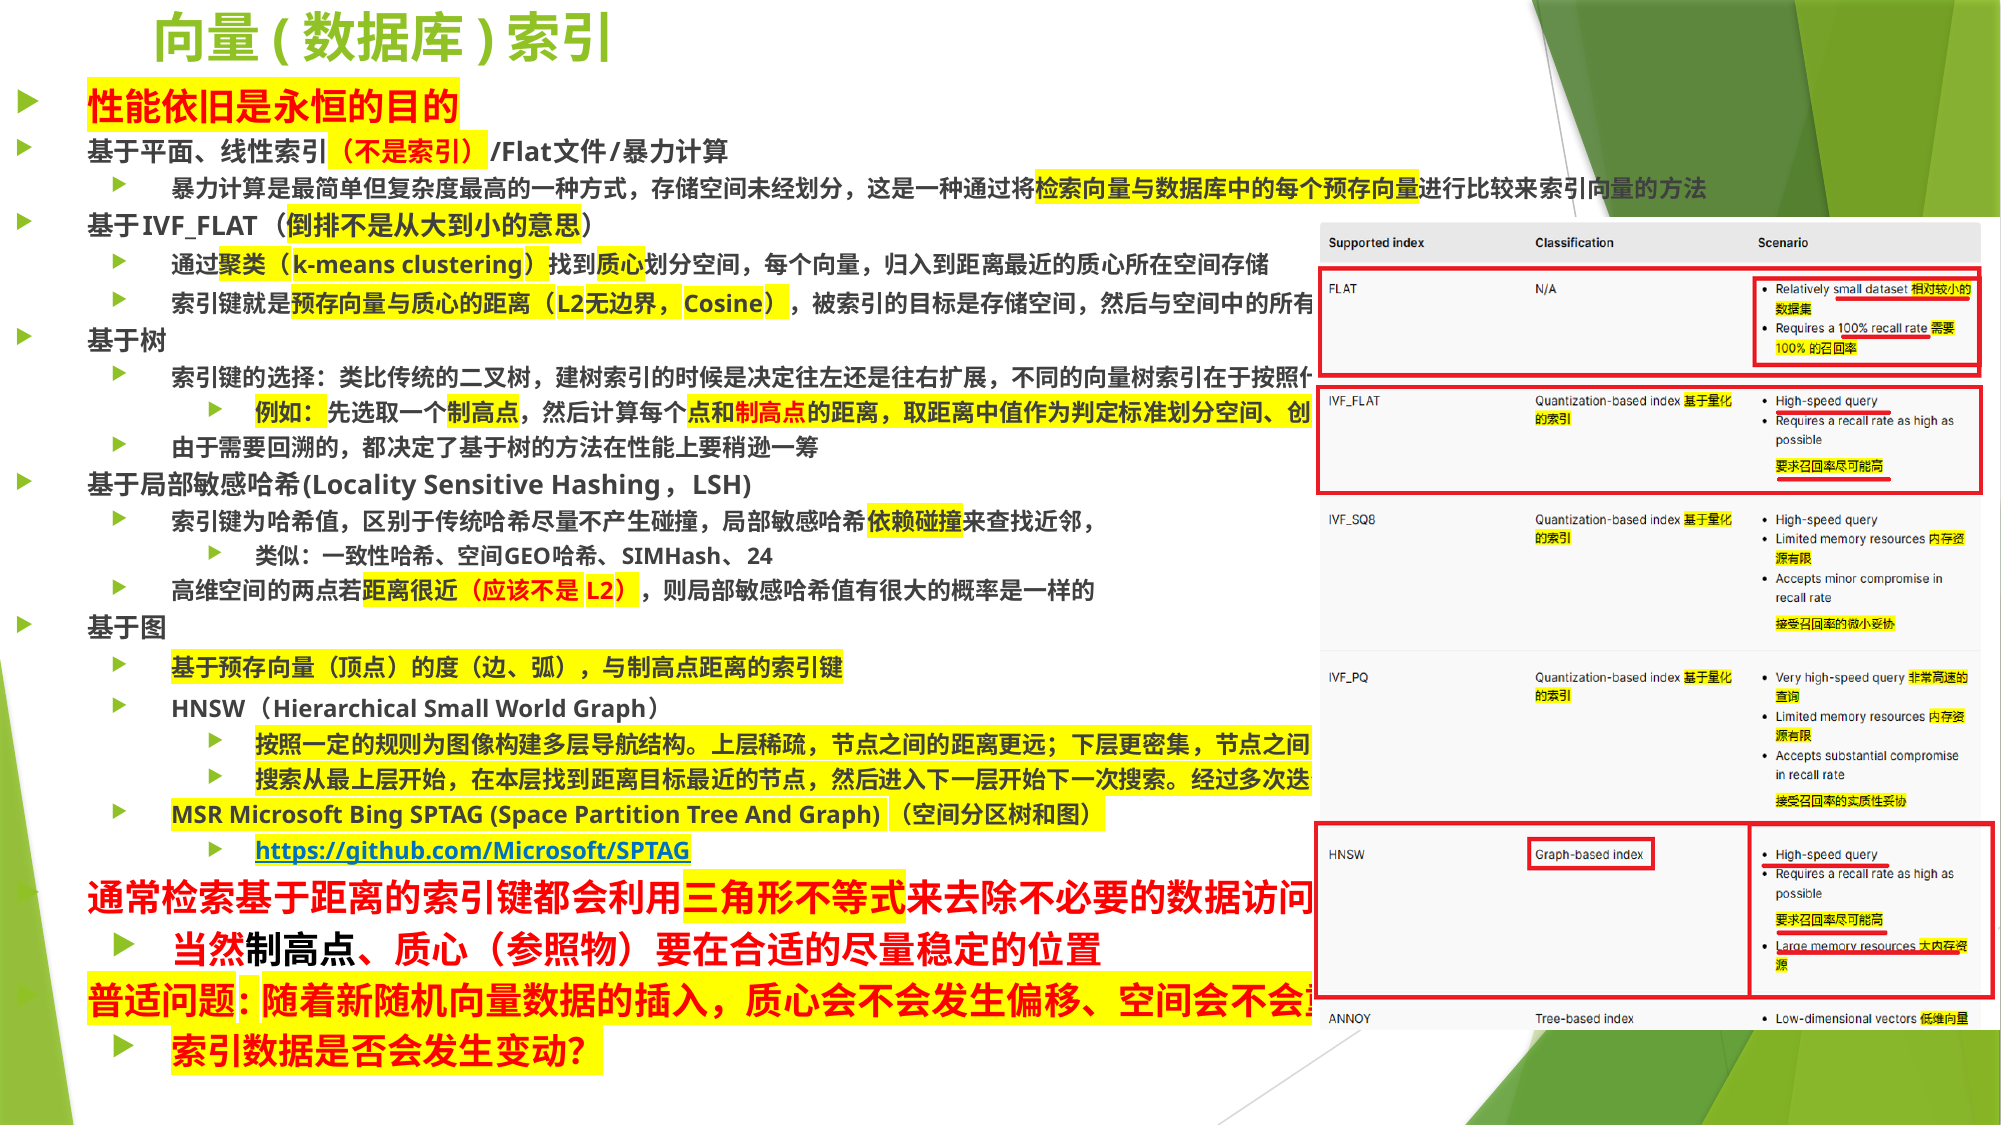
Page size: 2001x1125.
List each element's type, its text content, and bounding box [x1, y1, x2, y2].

title 向量(数据库)索引 [137, 0, 1863, 75]
list 性能依旧是永恒的目的 基于平面、线性索引（不是索引）/Flat文件/暴力计算 暴力计算是最简单但复杂度最高的一种方式，存储空间未经划分，这是一种通过将检索向量与数据库中的每个预存向量进行比较来索引向量的方法 基于IVF_FLAT（倒排不是从大到小的意思） 通过聚类（k-means clustering）找到质心划分空间，每个向量，归入到距离最近的质心所在空间存储 索引键就是预存向量与质心的距离（L2无边界，Cosine），被索引的目标是存储空间，然后与空间中的所有向量遍历计算得到最终结果 基于树 索引键的选择：类比传统的二叉树，建树索引的时候是决定往左还是往右扩展，不同的向量树索引在于按照什么标准去决策， 例如：先选取一个制高点，然后计算每个点和制高点的距离，取距离中值作为判定标准划分空间、创建索引 由于需要回溯的，都决定了基于树的方法在性能上要稍逊一筹 基于局部敏感哈希(Locality Sensitive Hashing，LSH) 索引键为哈希值，区别于传统哈希尽量不产生碰撞，局部敏感哈希依赖碰撞来查找近邻， 类似：一致性哈希、空间GEO哈希、SIMHash、24 高维空间的两点若距离很近（应该不是 L2），则局部敏感哈希值有很大的概率是一样的 基于图 基于预存向量（顶点）的度（边、弧），与制高点距离的索引键 HNSW（Hierarchical Small World Graph） 按照一定的规则为图像构建多层导航结构。上层稀疏，节点之间的距离更远；下层更密集，节点之间的距离更近。 搜索从最上层开始，在本层找到距离目标最近的节点，然后进入下一层开始下一次搜索。经过多次迭代，快速逼近目标位置 MSR Microsoft Bing SPTAG (Space Partition Tree And Graph) （空间分区树和图） https://github.com/Microsoft/SPTAG 通常检索基于距离的索引键都会利用三角形不等式来去除不必要的数据访问 当然制高点、质心（参照物）要在合适的尽量稳定的位置 普适问题: 随着新随机向量数据的插入，质心会不会发生偏移、空间会不会重新划分？ 索引数据是否会发生变动？ [0, 75, 1926, 1101]
picture [1311, 216, 2000, 1030]
